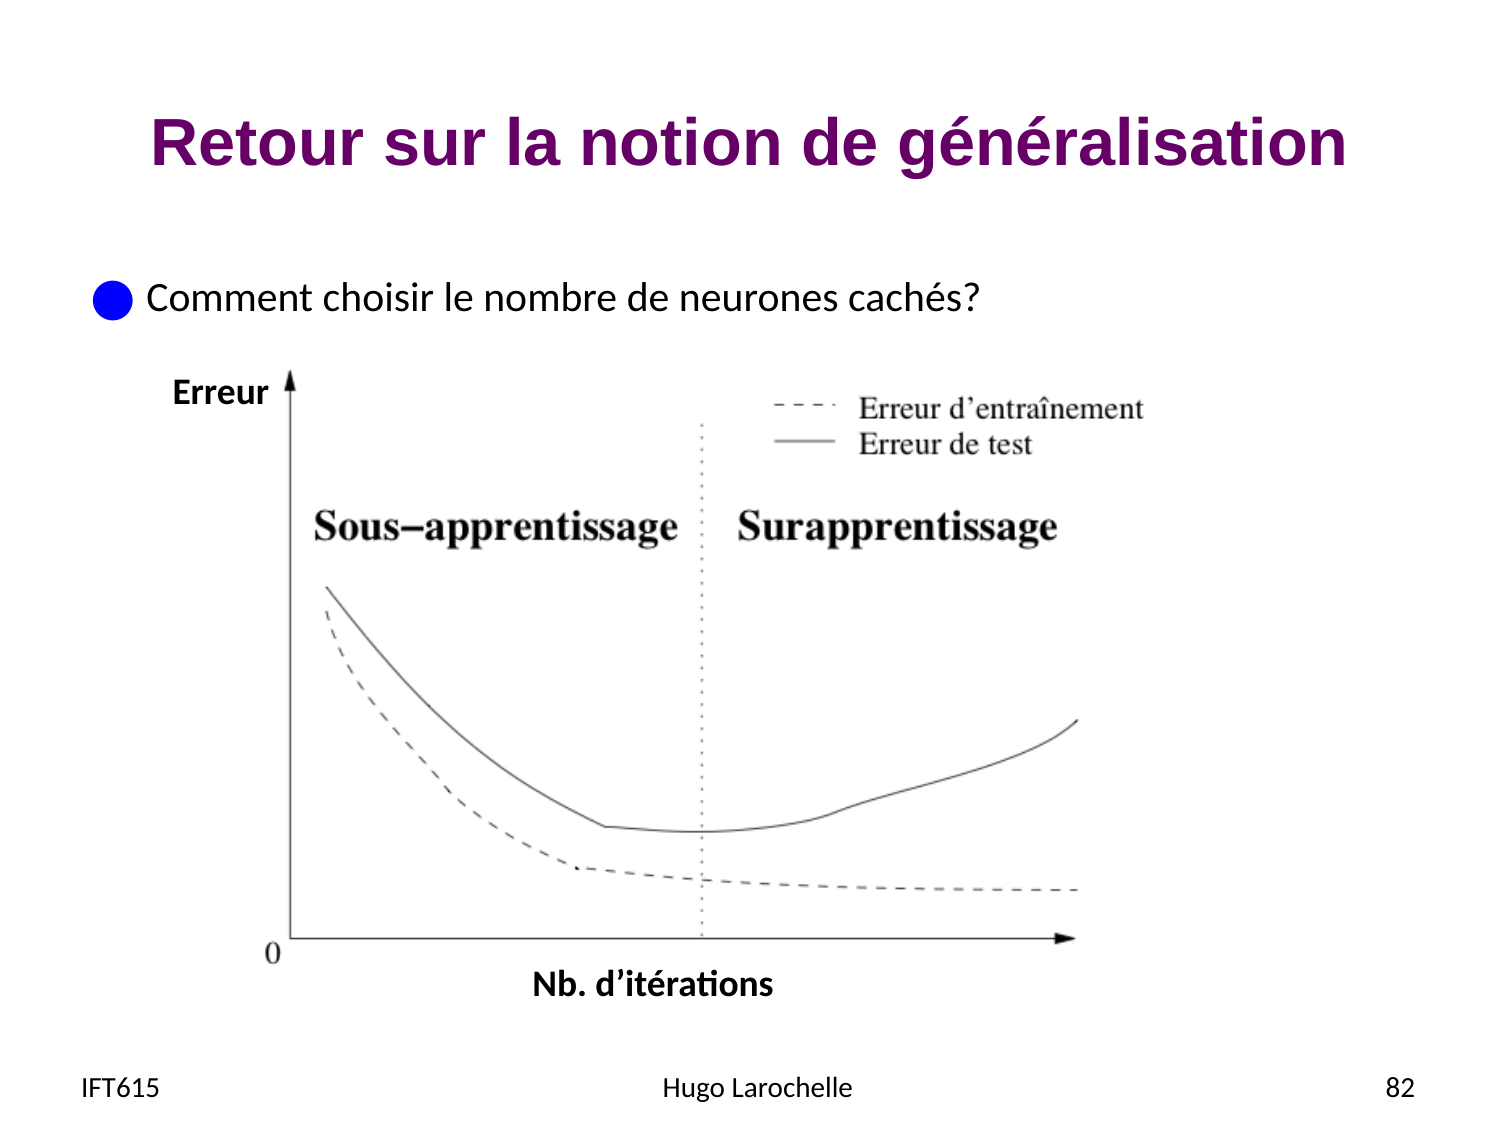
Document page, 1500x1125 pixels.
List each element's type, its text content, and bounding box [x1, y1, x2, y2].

text_box Nb. d’itérations [517, 980, 789, 1012]
slide_number IFT615 [66, 1056, 356, 1117]
slide_number 82 [1080, 1056, 1431, 1117]
picture [263, 359, 1149, 972]
title Retour sur la notion de généralisation [75, 45, 1425, 233]
footer Hugo Larochelle [520, 1056, 996, 1117]
text_box Erreur [157, 359, 262, 420]
list Comment choisir le nombre de neurones cachés? [75, 262, 1425, 1005]
